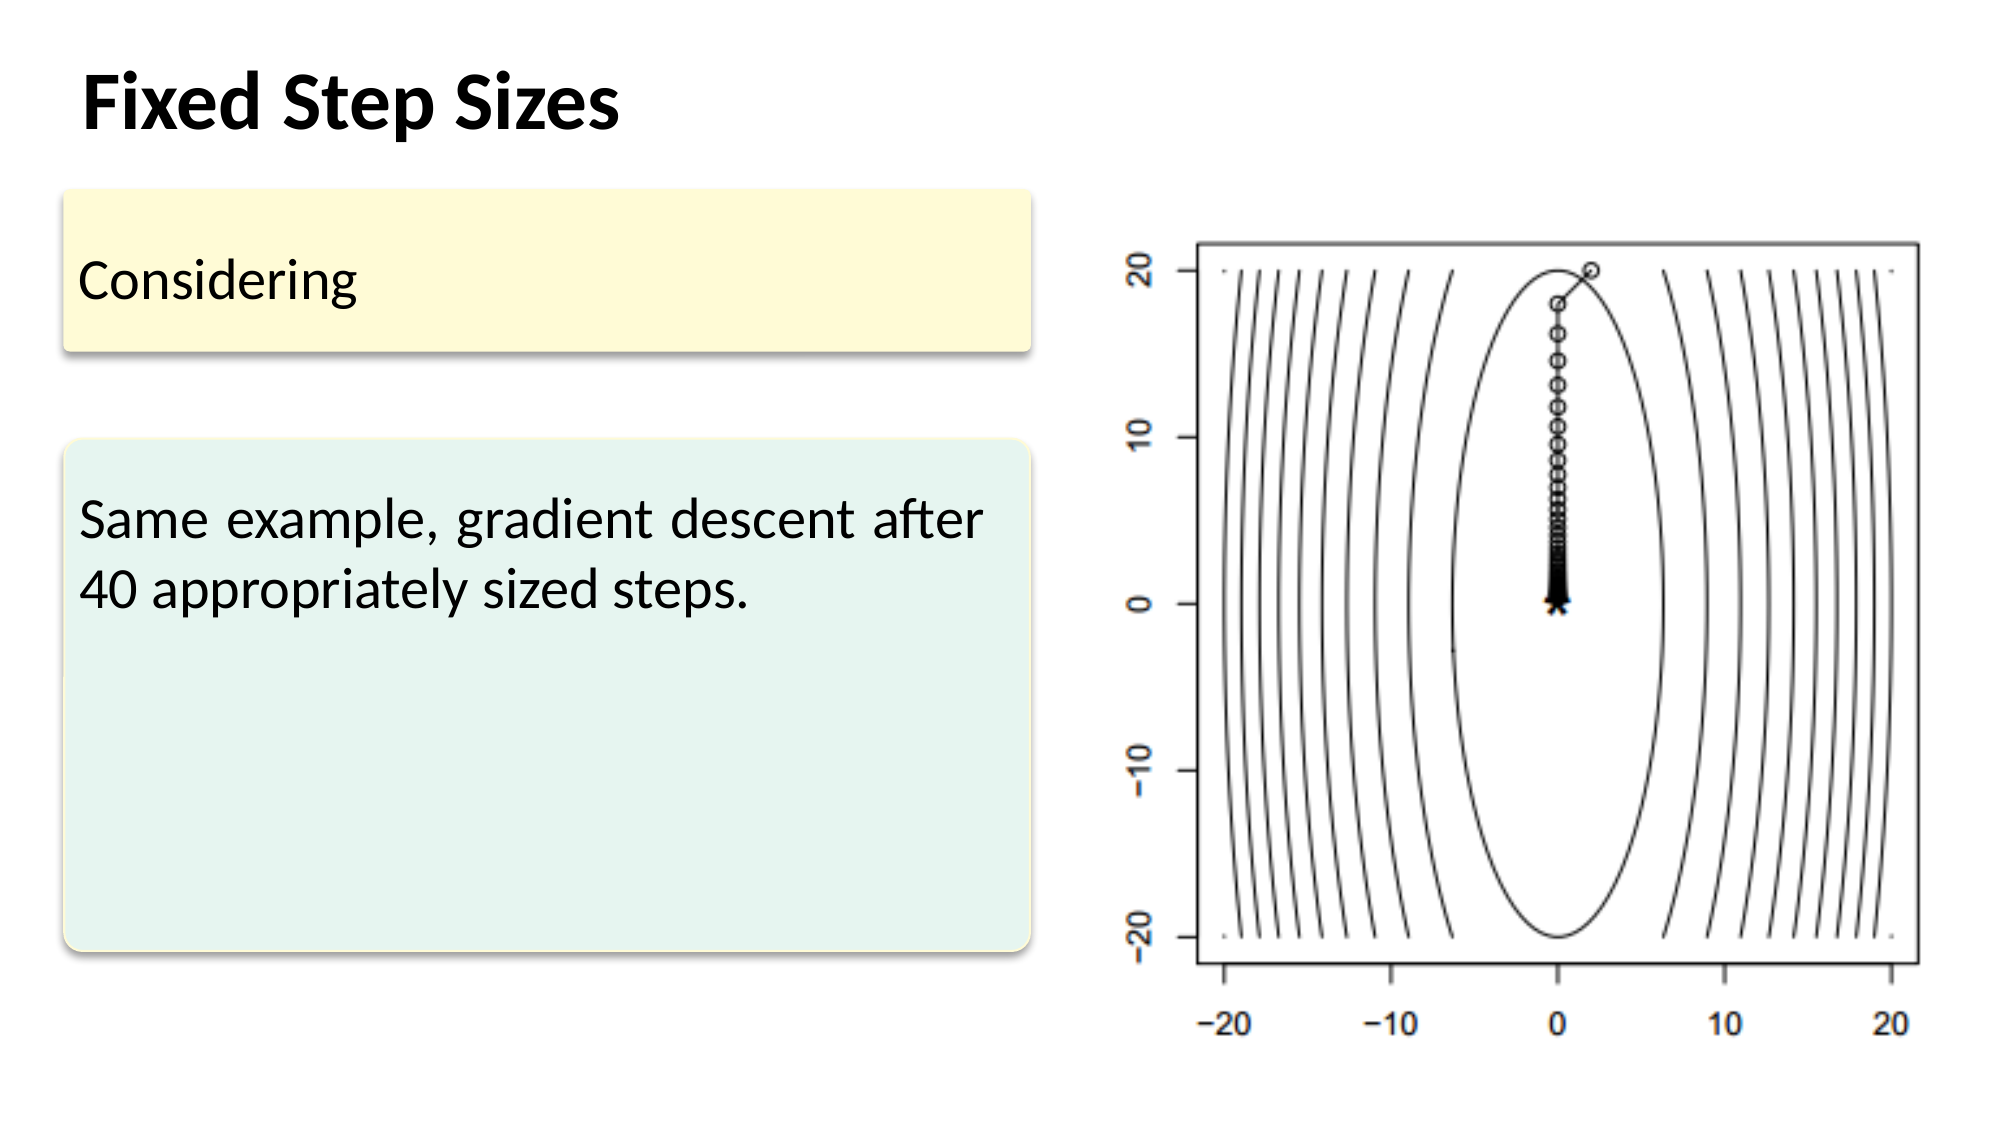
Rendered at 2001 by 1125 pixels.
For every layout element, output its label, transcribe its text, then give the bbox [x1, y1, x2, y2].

text_box Fixed Step Sizes [67, 38, 637, 154]
text_box [63, 189, 1031, 352]
picture [1098, 208, 1931, 1067]
text_box Same example, gradient descent after 40 appropriately sized steps. [64, 472, 1000, 628]
text_box [63, 437, 1031, 952]
